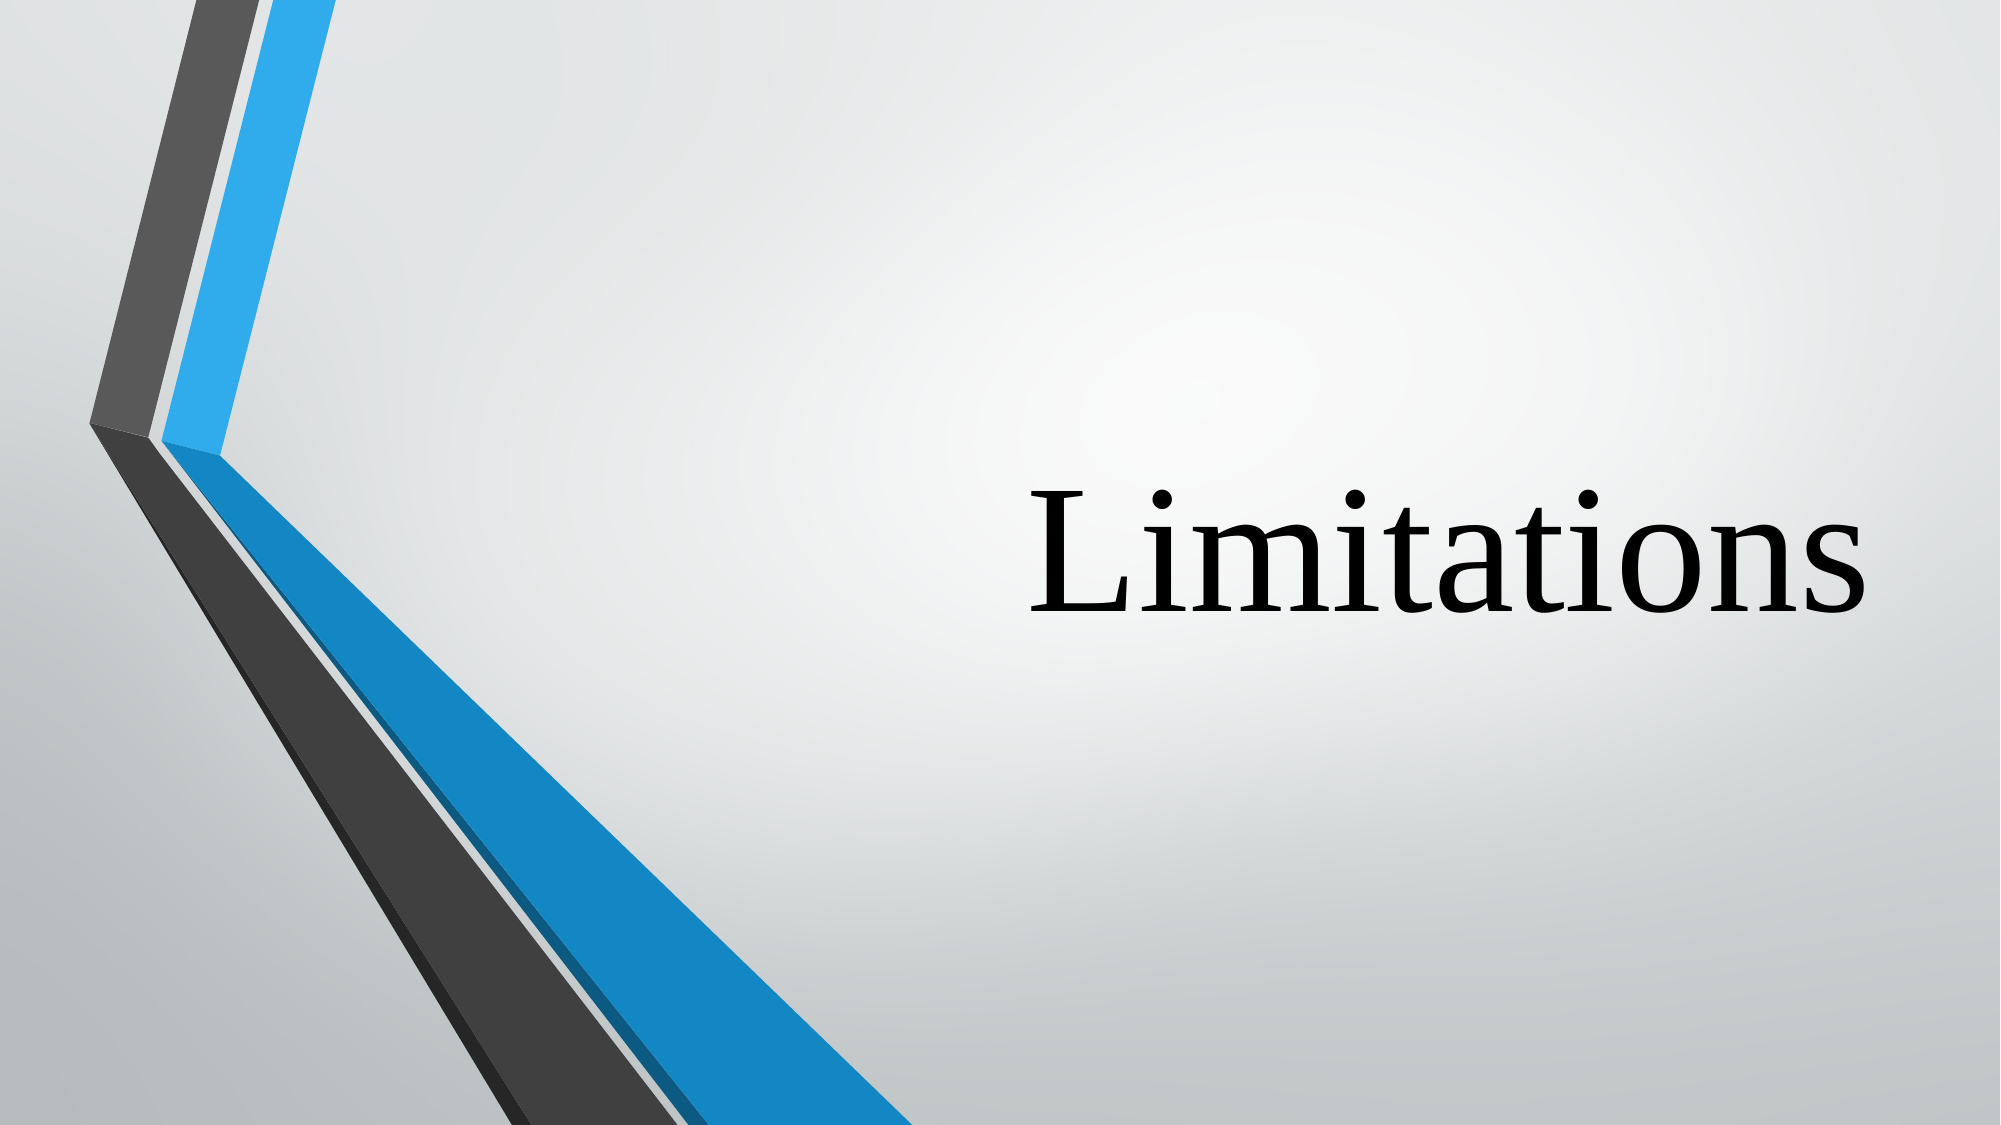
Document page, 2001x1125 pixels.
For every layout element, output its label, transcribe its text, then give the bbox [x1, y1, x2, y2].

title Limitations [480, 226, 1887, 656]
